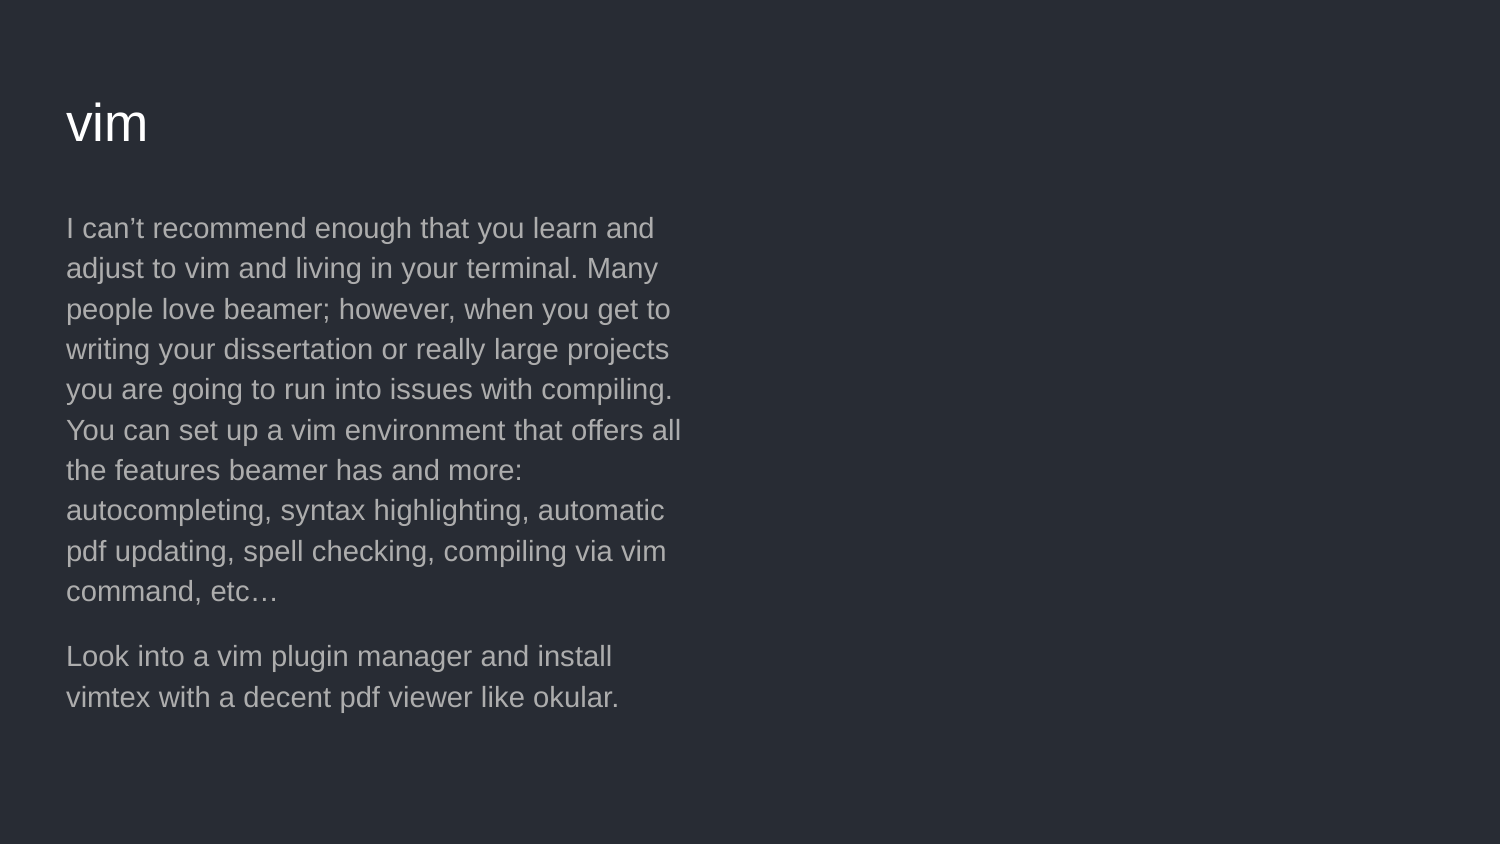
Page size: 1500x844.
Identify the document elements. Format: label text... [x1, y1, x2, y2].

title vim [51, 72, 1449, 167]
list I can’t recommend enough that you learn and adjust to vim and living in your terminal. Many people love beamer; however, when you get to writing your dissertation or really large projects you are going to run into issues with compiling. You can set up a vim environment that offers all the features beamer has and more: autocompleting, syntax highlighting, automatic pdf updating, spell checking, compiling via vim command, etc… Look into a vim plugin manager and install vimtex with a decent pdf viewer like okular. [51, 189, 708, 750]
